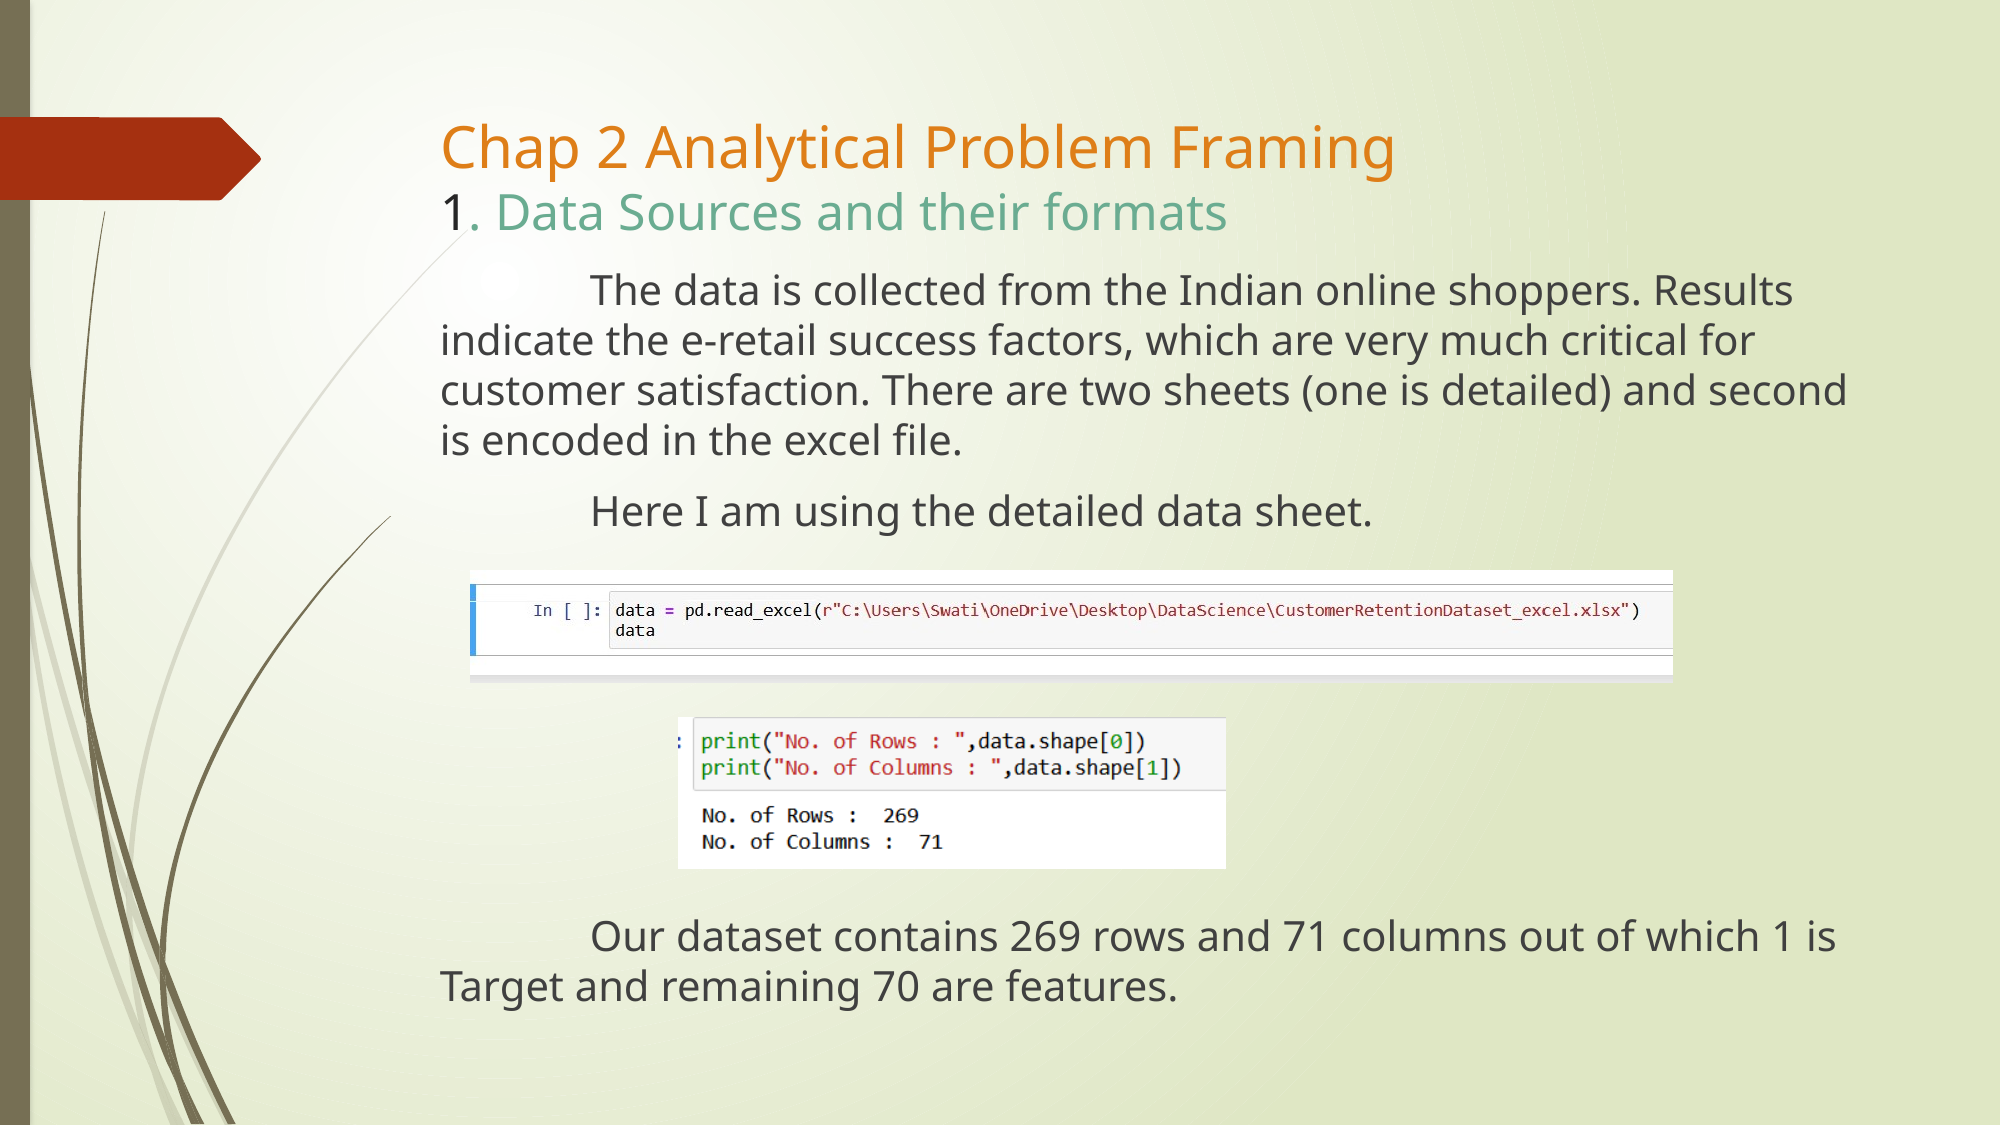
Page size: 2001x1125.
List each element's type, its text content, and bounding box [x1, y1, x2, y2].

title Chap 2 Analytical Problem Framing 1. Data Sources and their formats [425, 102, 1888, 249]
picture [470, 569, 1673, 684]
picture [677, 717, 1226, 870]
list The data is collected from the Indian online shoppers. Results indicate the e-retail success factors, which are very much critical for customer satisfaction. There are two sheets (one is detailed) and second is encoded in the excel file. Here I am using the detailed data sheet. Our dataset contains 269 rows and 71 columns out of which 1 is Target and remaining 70 are features. [424, 255, 1888, 1060]
